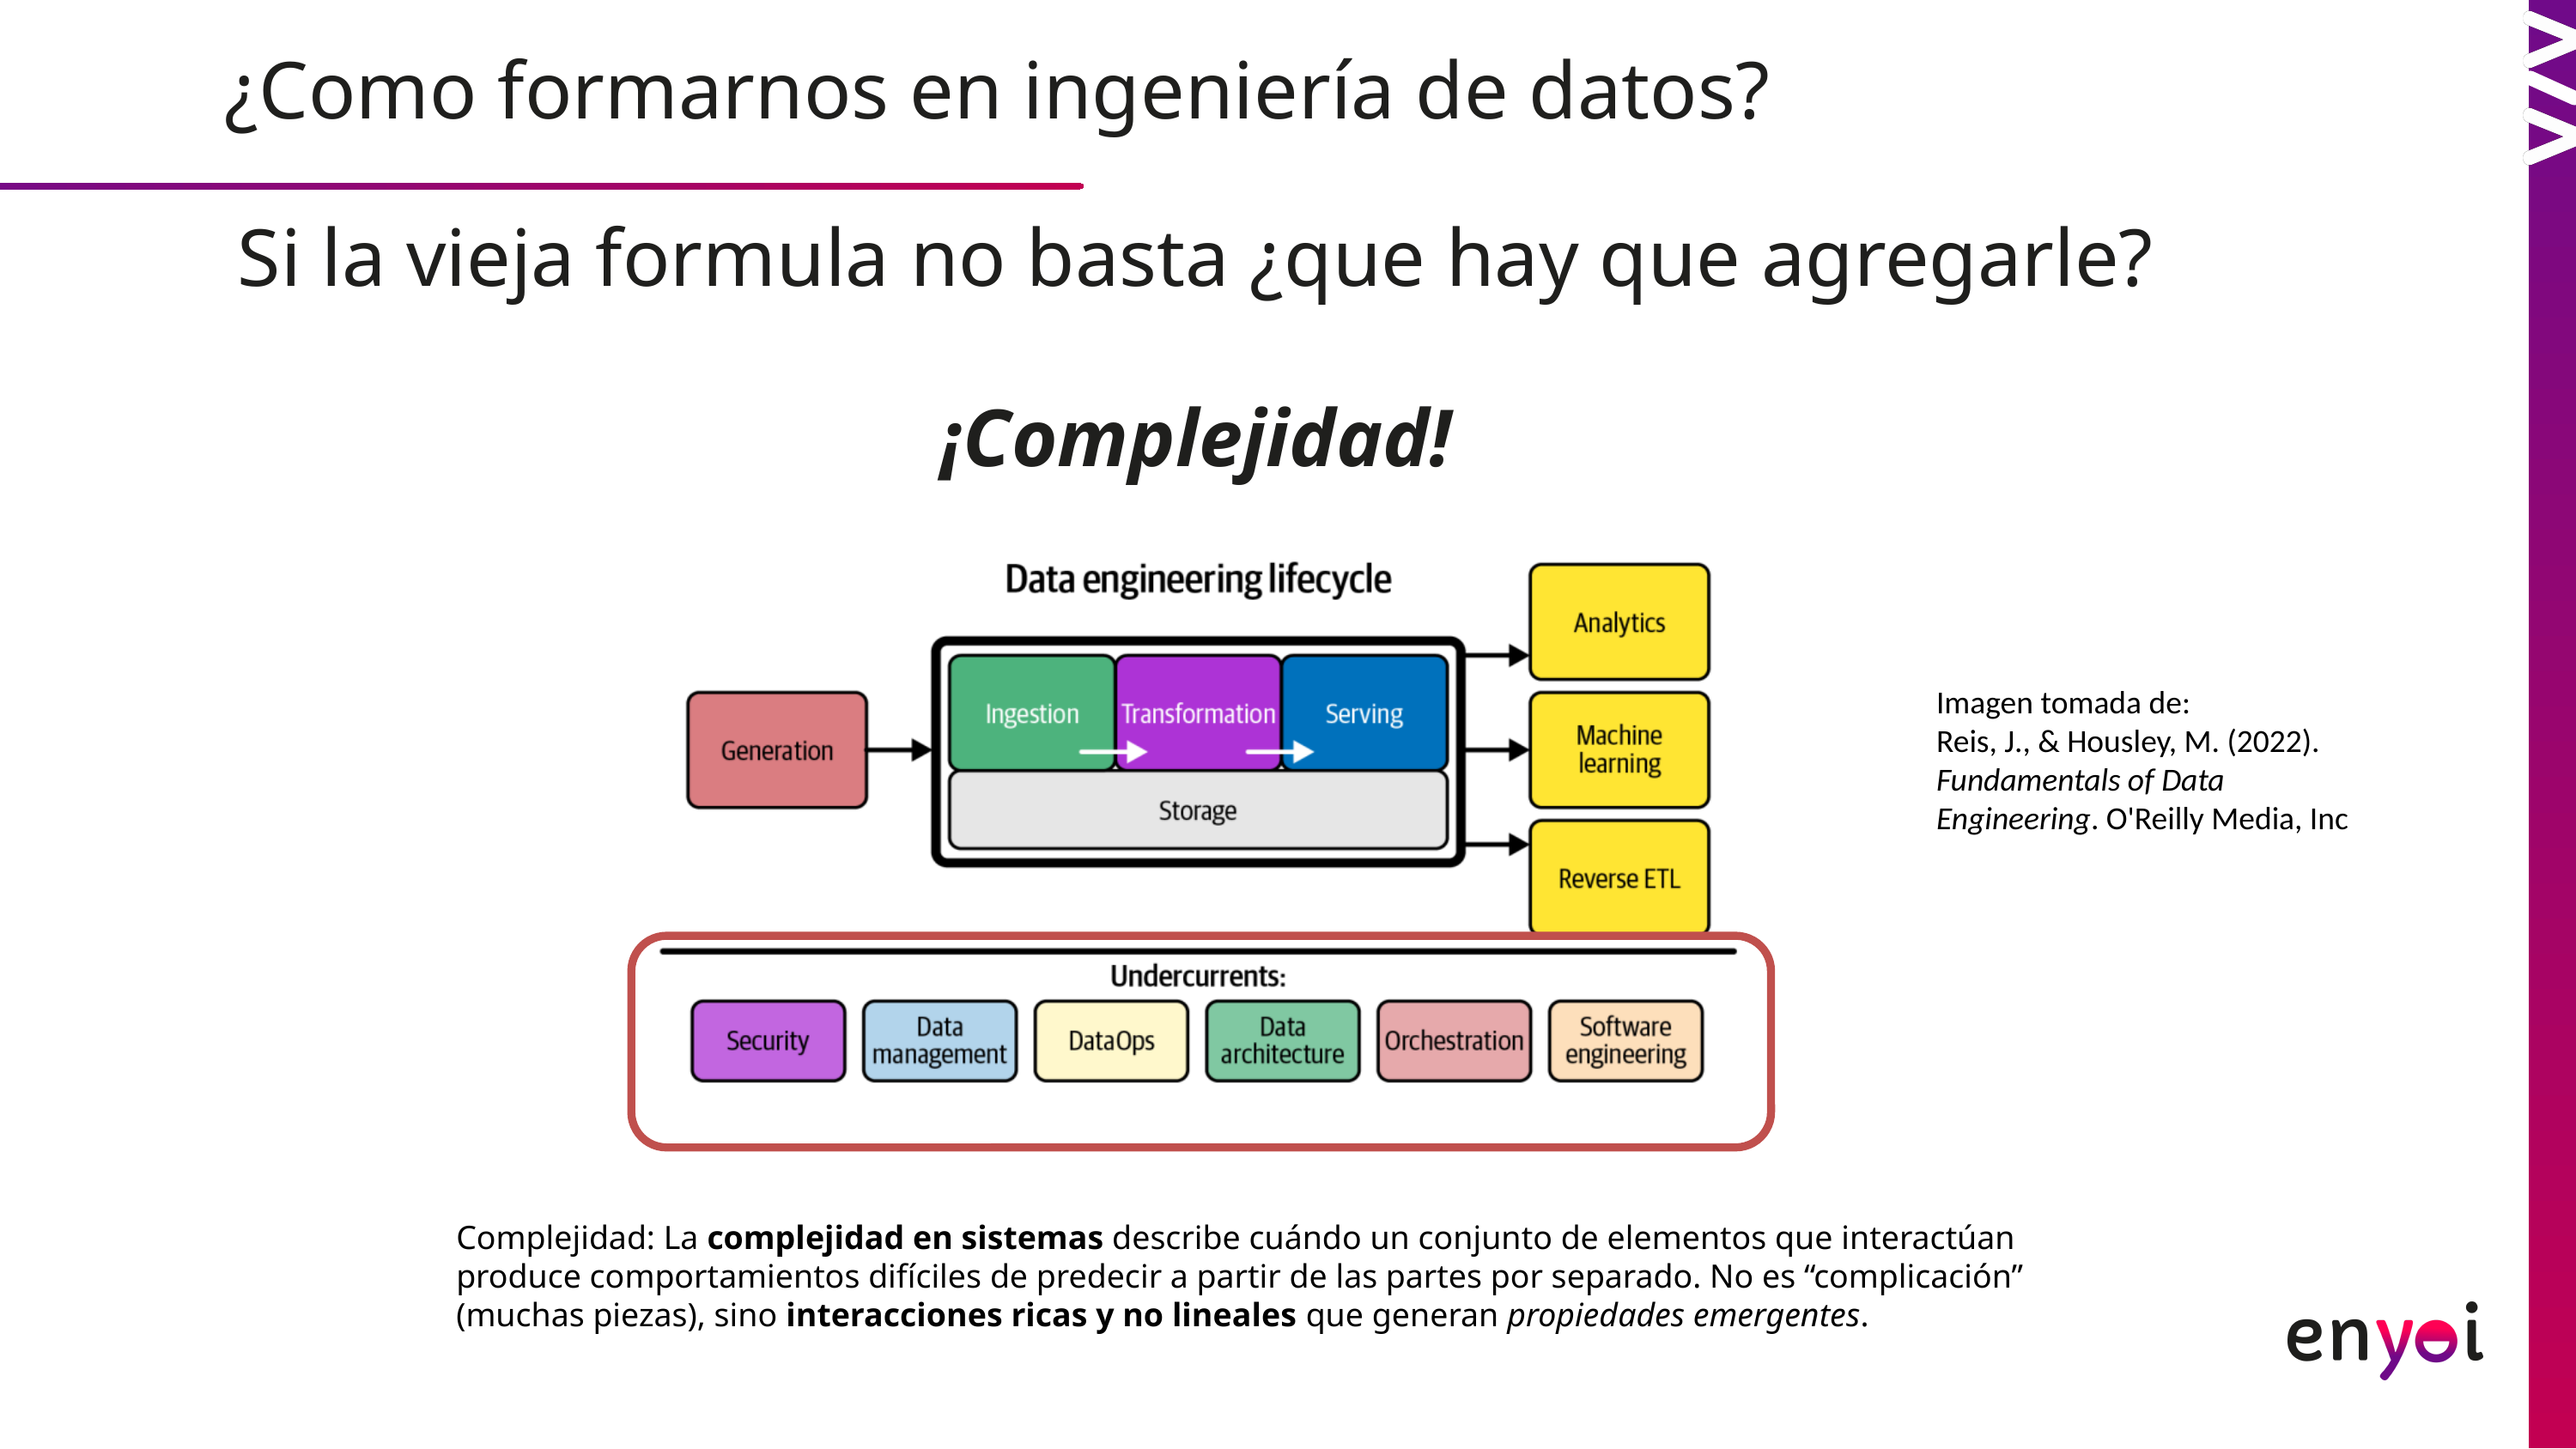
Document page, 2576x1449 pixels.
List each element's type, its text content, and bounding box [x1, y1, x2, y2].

text_box Si la vieja formula no basta ¿que hay que agregarle? ¡Complejidad! [53, 212, 2340, 483]
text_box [2520, 0, 2576, 1449]
text_box Imagen tomada de: Reis, J., & Housley, M. (2022). Fundamentals of Data Engineering. O'Reilly Media, Inc [1923, 675, 2397, 843]
text_box ¿Como formarnos en ingeniería de datos? [0, 44, 2039, 135]
text_box Complejidad: La complejidad en sistemas describe cuándo un conjunto de elementos que interactúan produce comportamientos difíciles de predecir a partir de las partes por separado. No es “complicación” (muchas piezas), sino interacciones ricas y no lineales que generan propiedades emergentes. [443, 1210, 2081, 1340]
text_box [0, 182, 1084, 190]
text_box [2287, 1301, 2483, 1380]
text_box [630, 556, 1771, 1148]
